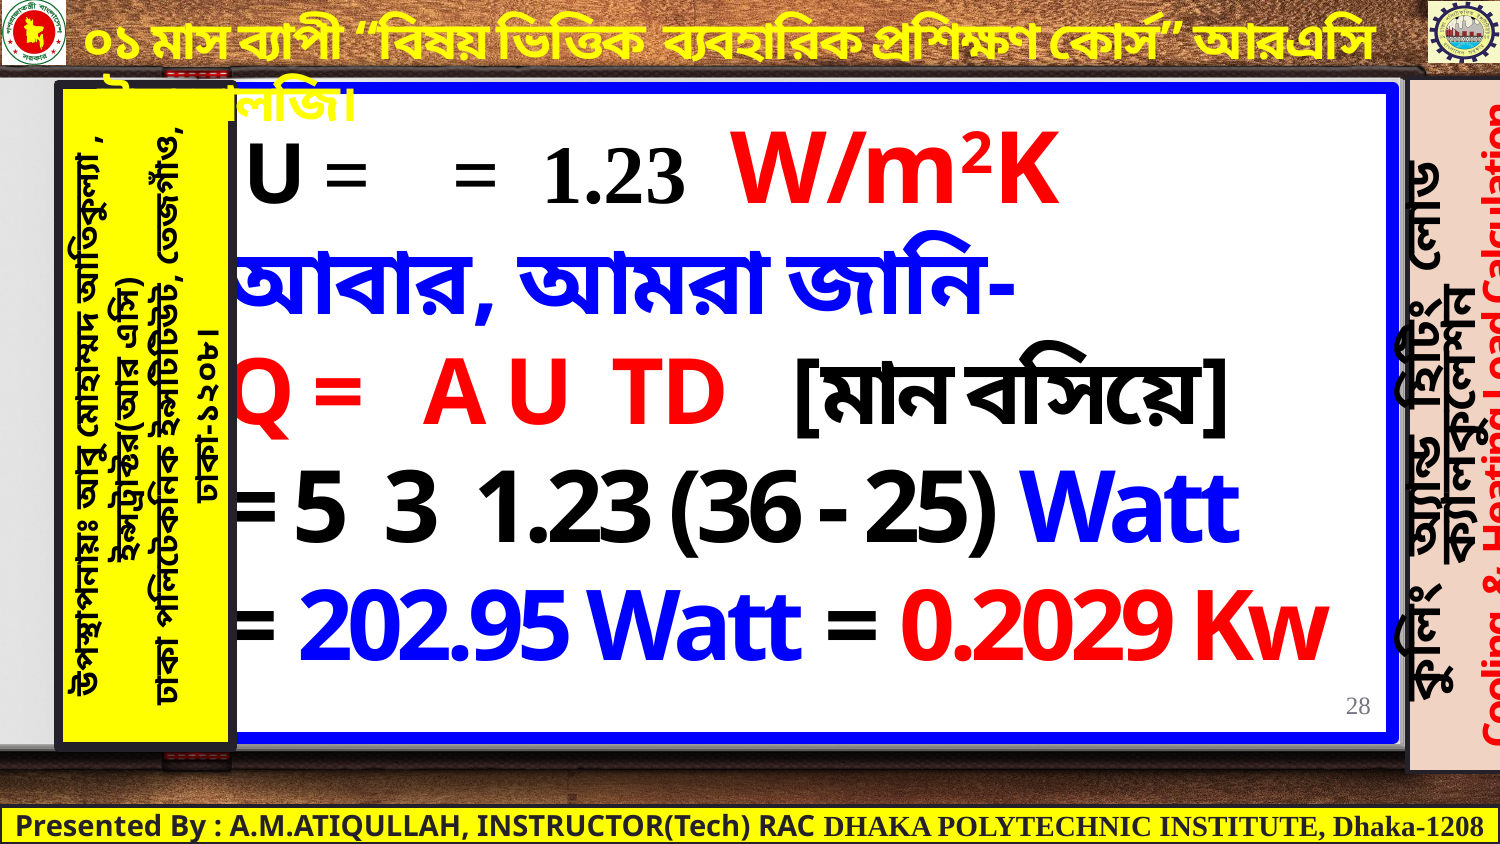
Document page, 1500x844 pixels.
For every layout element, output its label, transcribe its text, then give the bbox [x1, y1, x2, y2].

picture [0, 0, 1500, 804]
picture [1428, 0, 1500, 76]
text_box কুলিং অ্যান্ড ‍হিটিং লোড ক্যালকুলেশন Cooling & Heating Load Calculation [1405, 76, 1500, 774]
text_box Presented By : A.M.ATIQULLAH, INSTRUCTOR(Tech) RAC DHAKA POLYTECHNIC INSTITUTE, Dhaka-1208 [0, 804, 1500, 844]
text_box ০১ মাস ব্যাপী “বিষয় ভিত্তিক ব্যবহারিক প্রশিক্ষণ কোর্স” আরএসি টেকনোলজি। [68, 0, 1464, 140]
slide_number 28 [1295, 672, 1386, 737]
text_box উপস্থাপনায়ঃ আবু মোহাম্মদ আতিকুল্যা , ইন্সট্রাক্টর(আর এসি) ঢাকা পলিটেকনিক ইন্সটিটিউট, তেজগাঁও, ঢাকা-১২০৮। [58, 84, 233, 747]
